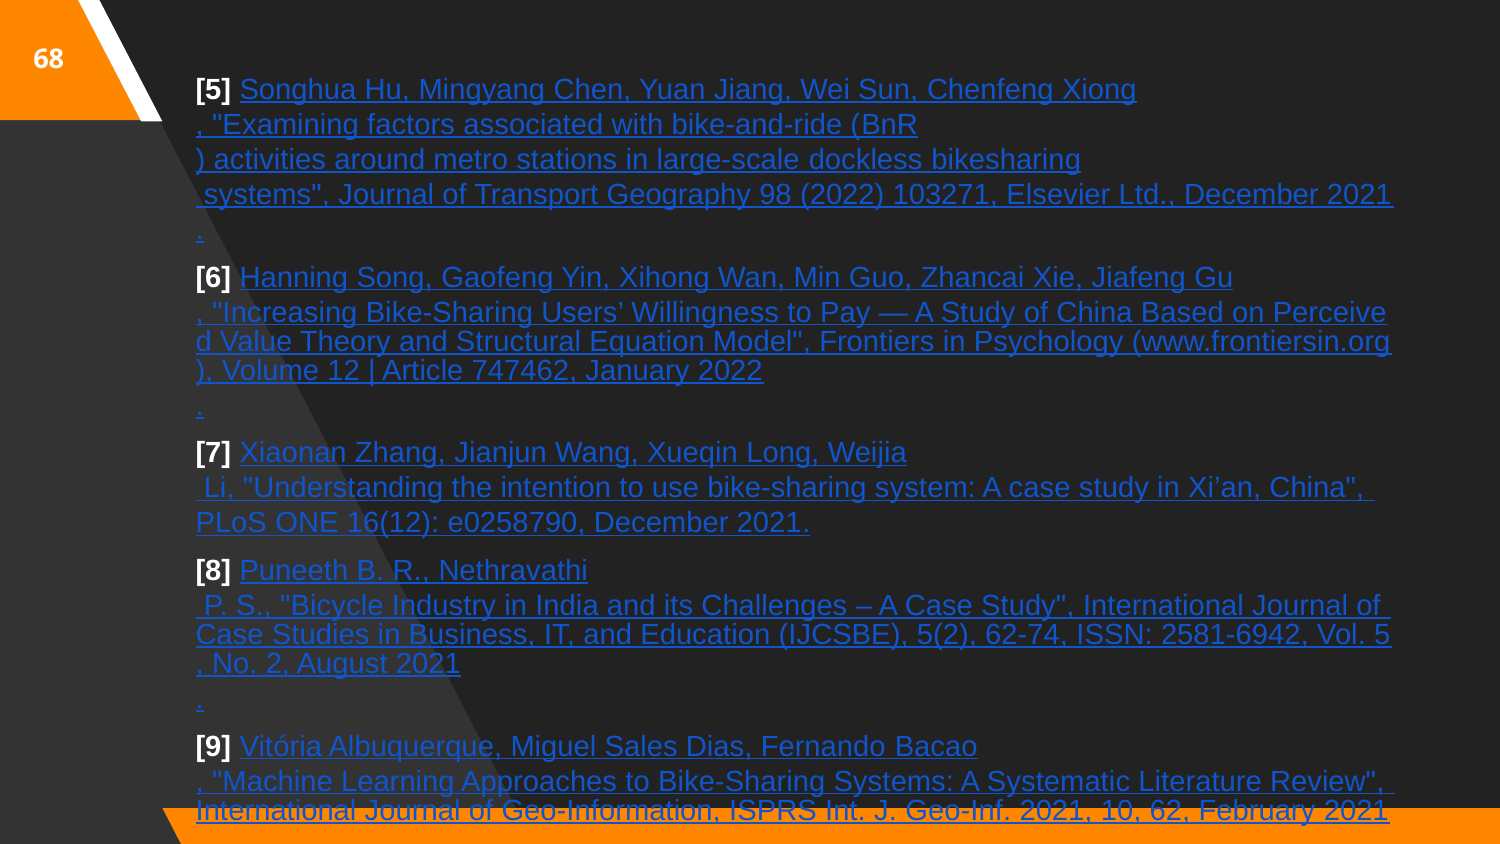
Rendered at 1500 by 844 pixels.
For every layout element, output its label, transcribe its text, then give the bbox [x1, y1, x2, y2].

slide_number 68 [0, 0, 98, 121]
text_box [5] Songhua Hu, Mingyang Chen, Yuan Jiang, Wei Sun, Chenfeng Xiong, "Examining factors associated with bike-and-ride (BnR) activities around metro stations in large-scale dockless bikesharing systems", Journal of Transport Geography 98 (2022) 103271, Elsevier Ltd., December 2021. [6] Hanning Song, Gaofeng Yin, Xihong Wan, Min Guo, Zhancai Xie, Jiafeng Gu, "Increasing Bike-Sharing Users’ Willingness to Pay — A Study of China Based on Perceived Value Theory and Structural Equation Model", Frontiers in Psychology (www.frontiersin.org), Volume 12 | Article 747462, January 2022. [7] Xiaonan Zhang, Jianjun Wang, Xueqin Long, Weijia Li, "Understanding the intention to use bike-sharing system: A case study in Xi’an, China", PLoS ONE 16(12): e0258790, December 2021. [8] Puneeth B. R., Nethravathi P. S., "Bicycle Industry in India and its Challenges – A Case Study", International Journal of Case Studies in Business, IT, and Education (IJCSBE), 5(2), 62-74, ISSN: 2581-6942, Vol. 5, No. 2, August 2021. [9] Vitória Albuquerque, Miguel Sales Dias, Fernando Bacao, "Machine Learning Approaches to Bike-Sharing Systems: A Systematic Literature Review", International Journal of Geo-Information, ISPRS Int. J. Geo-Inf. 2021, 10, 62, February 2021. [180, 55, 1412, 788]
